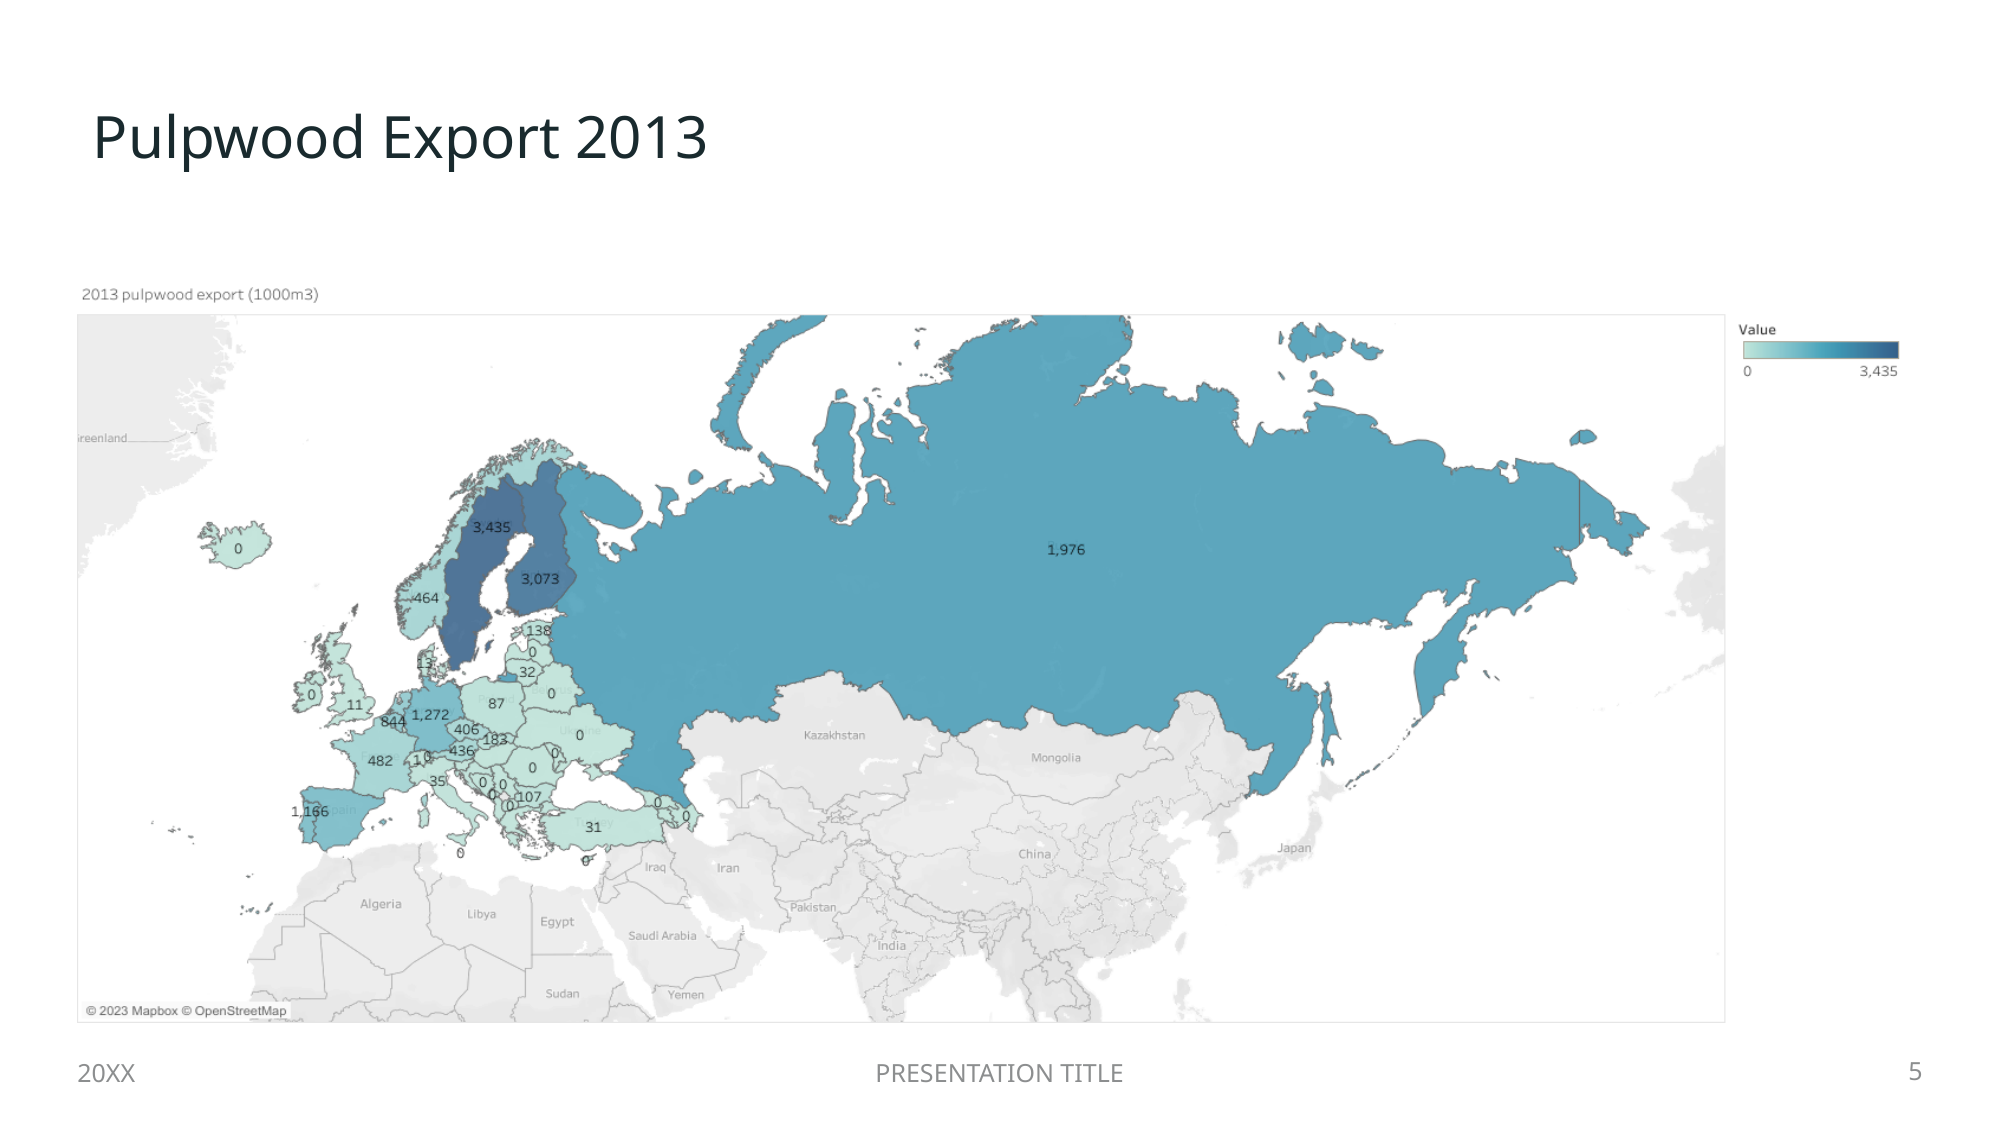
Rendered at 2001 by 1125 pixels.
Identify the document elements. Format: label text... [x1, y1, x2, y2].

slide_number 20XX [62, 1042, 513, 1103]
slide_number 5 [1757, 1042, 1938, 1103]
footer Presentation title [662, 1042, 1338, 1103]
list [77, 276, 1904, 1023]
title Pulpwood Export 2013 [77, 100, 1738, 195]
